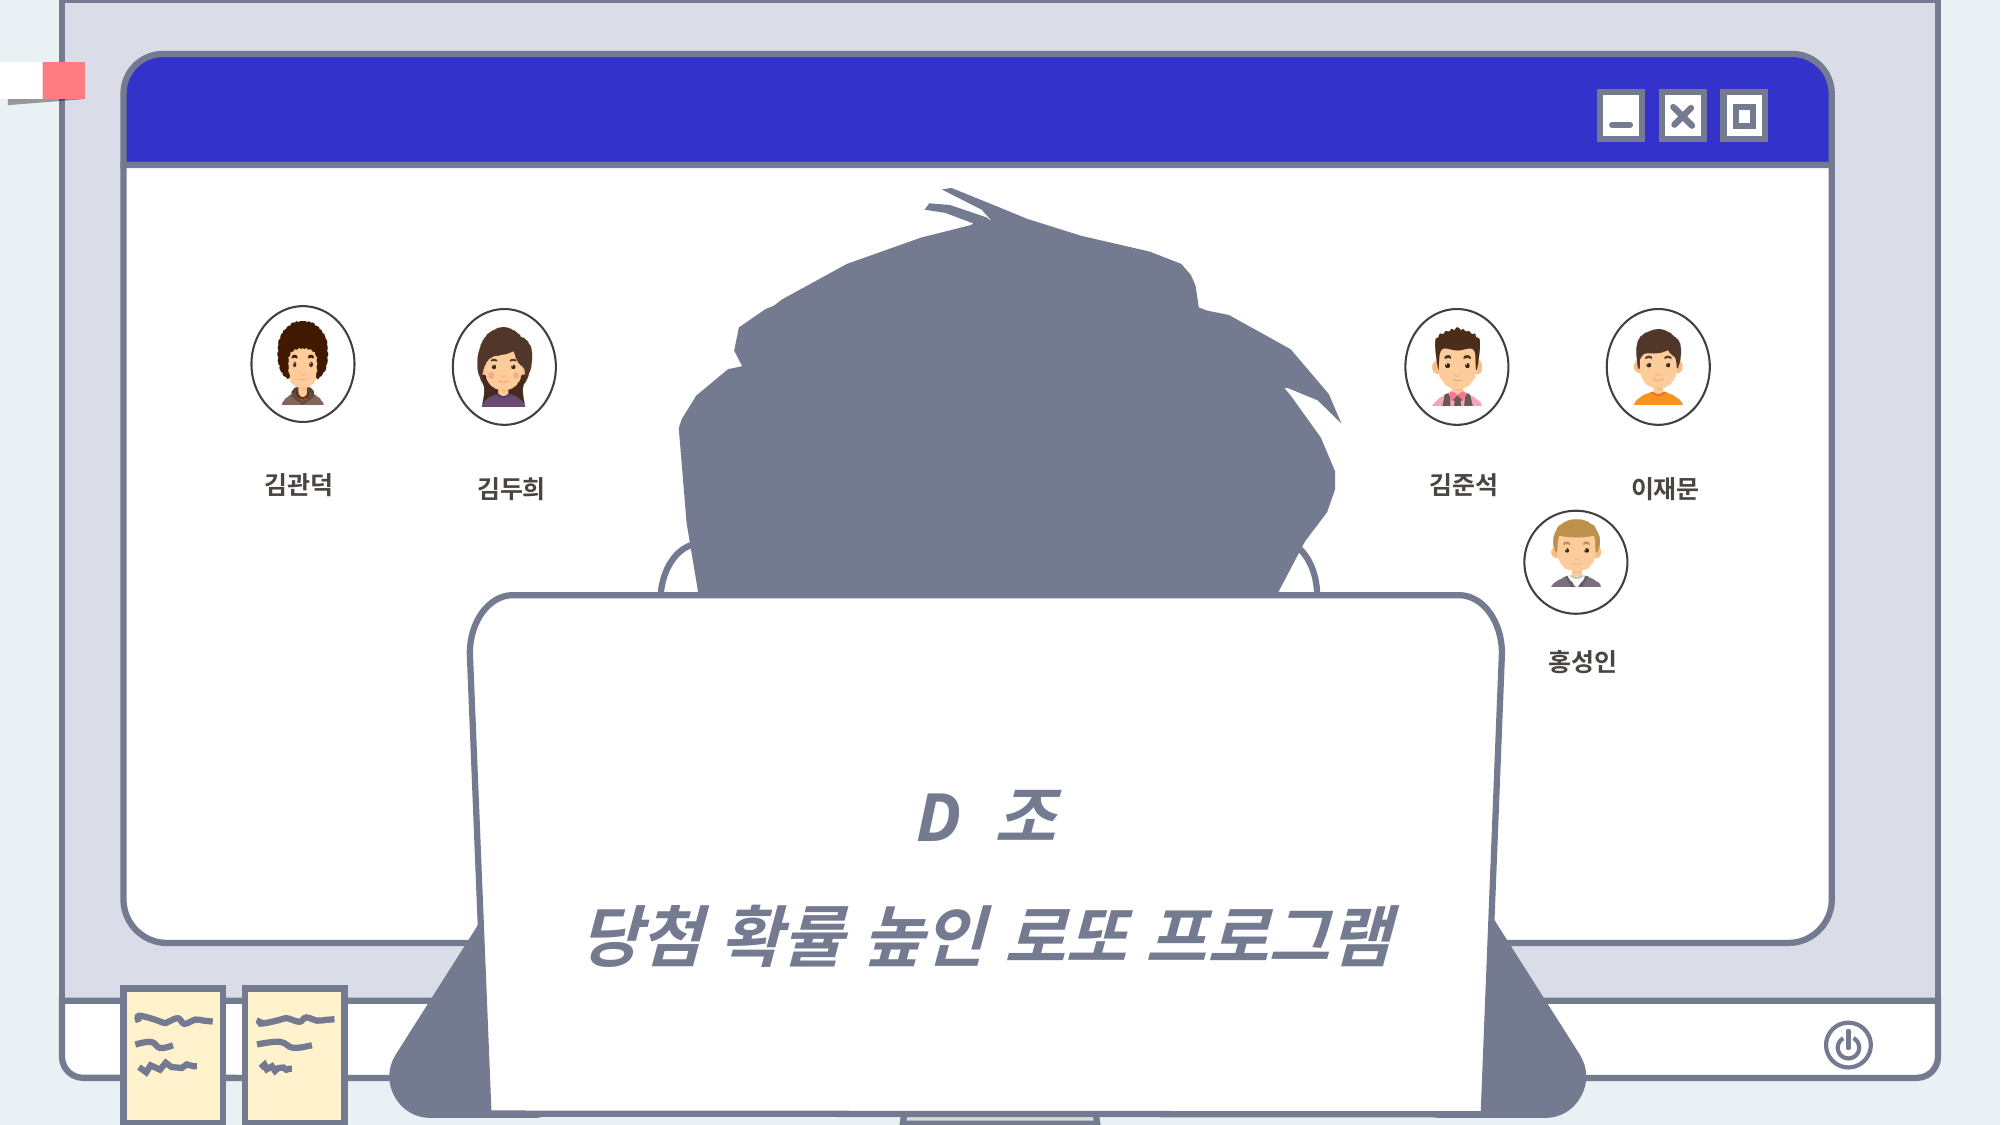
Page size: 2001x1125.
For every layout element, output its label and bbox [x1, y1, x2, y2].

picture [1551, 520, 1601, 587]
text_box [1826, 1022, 1871, 1068]
text_box [123, 53, 1832, 943]
text_box [430, 187, 1545, 1115]
text_box [0, 0, 1938, 1124]
